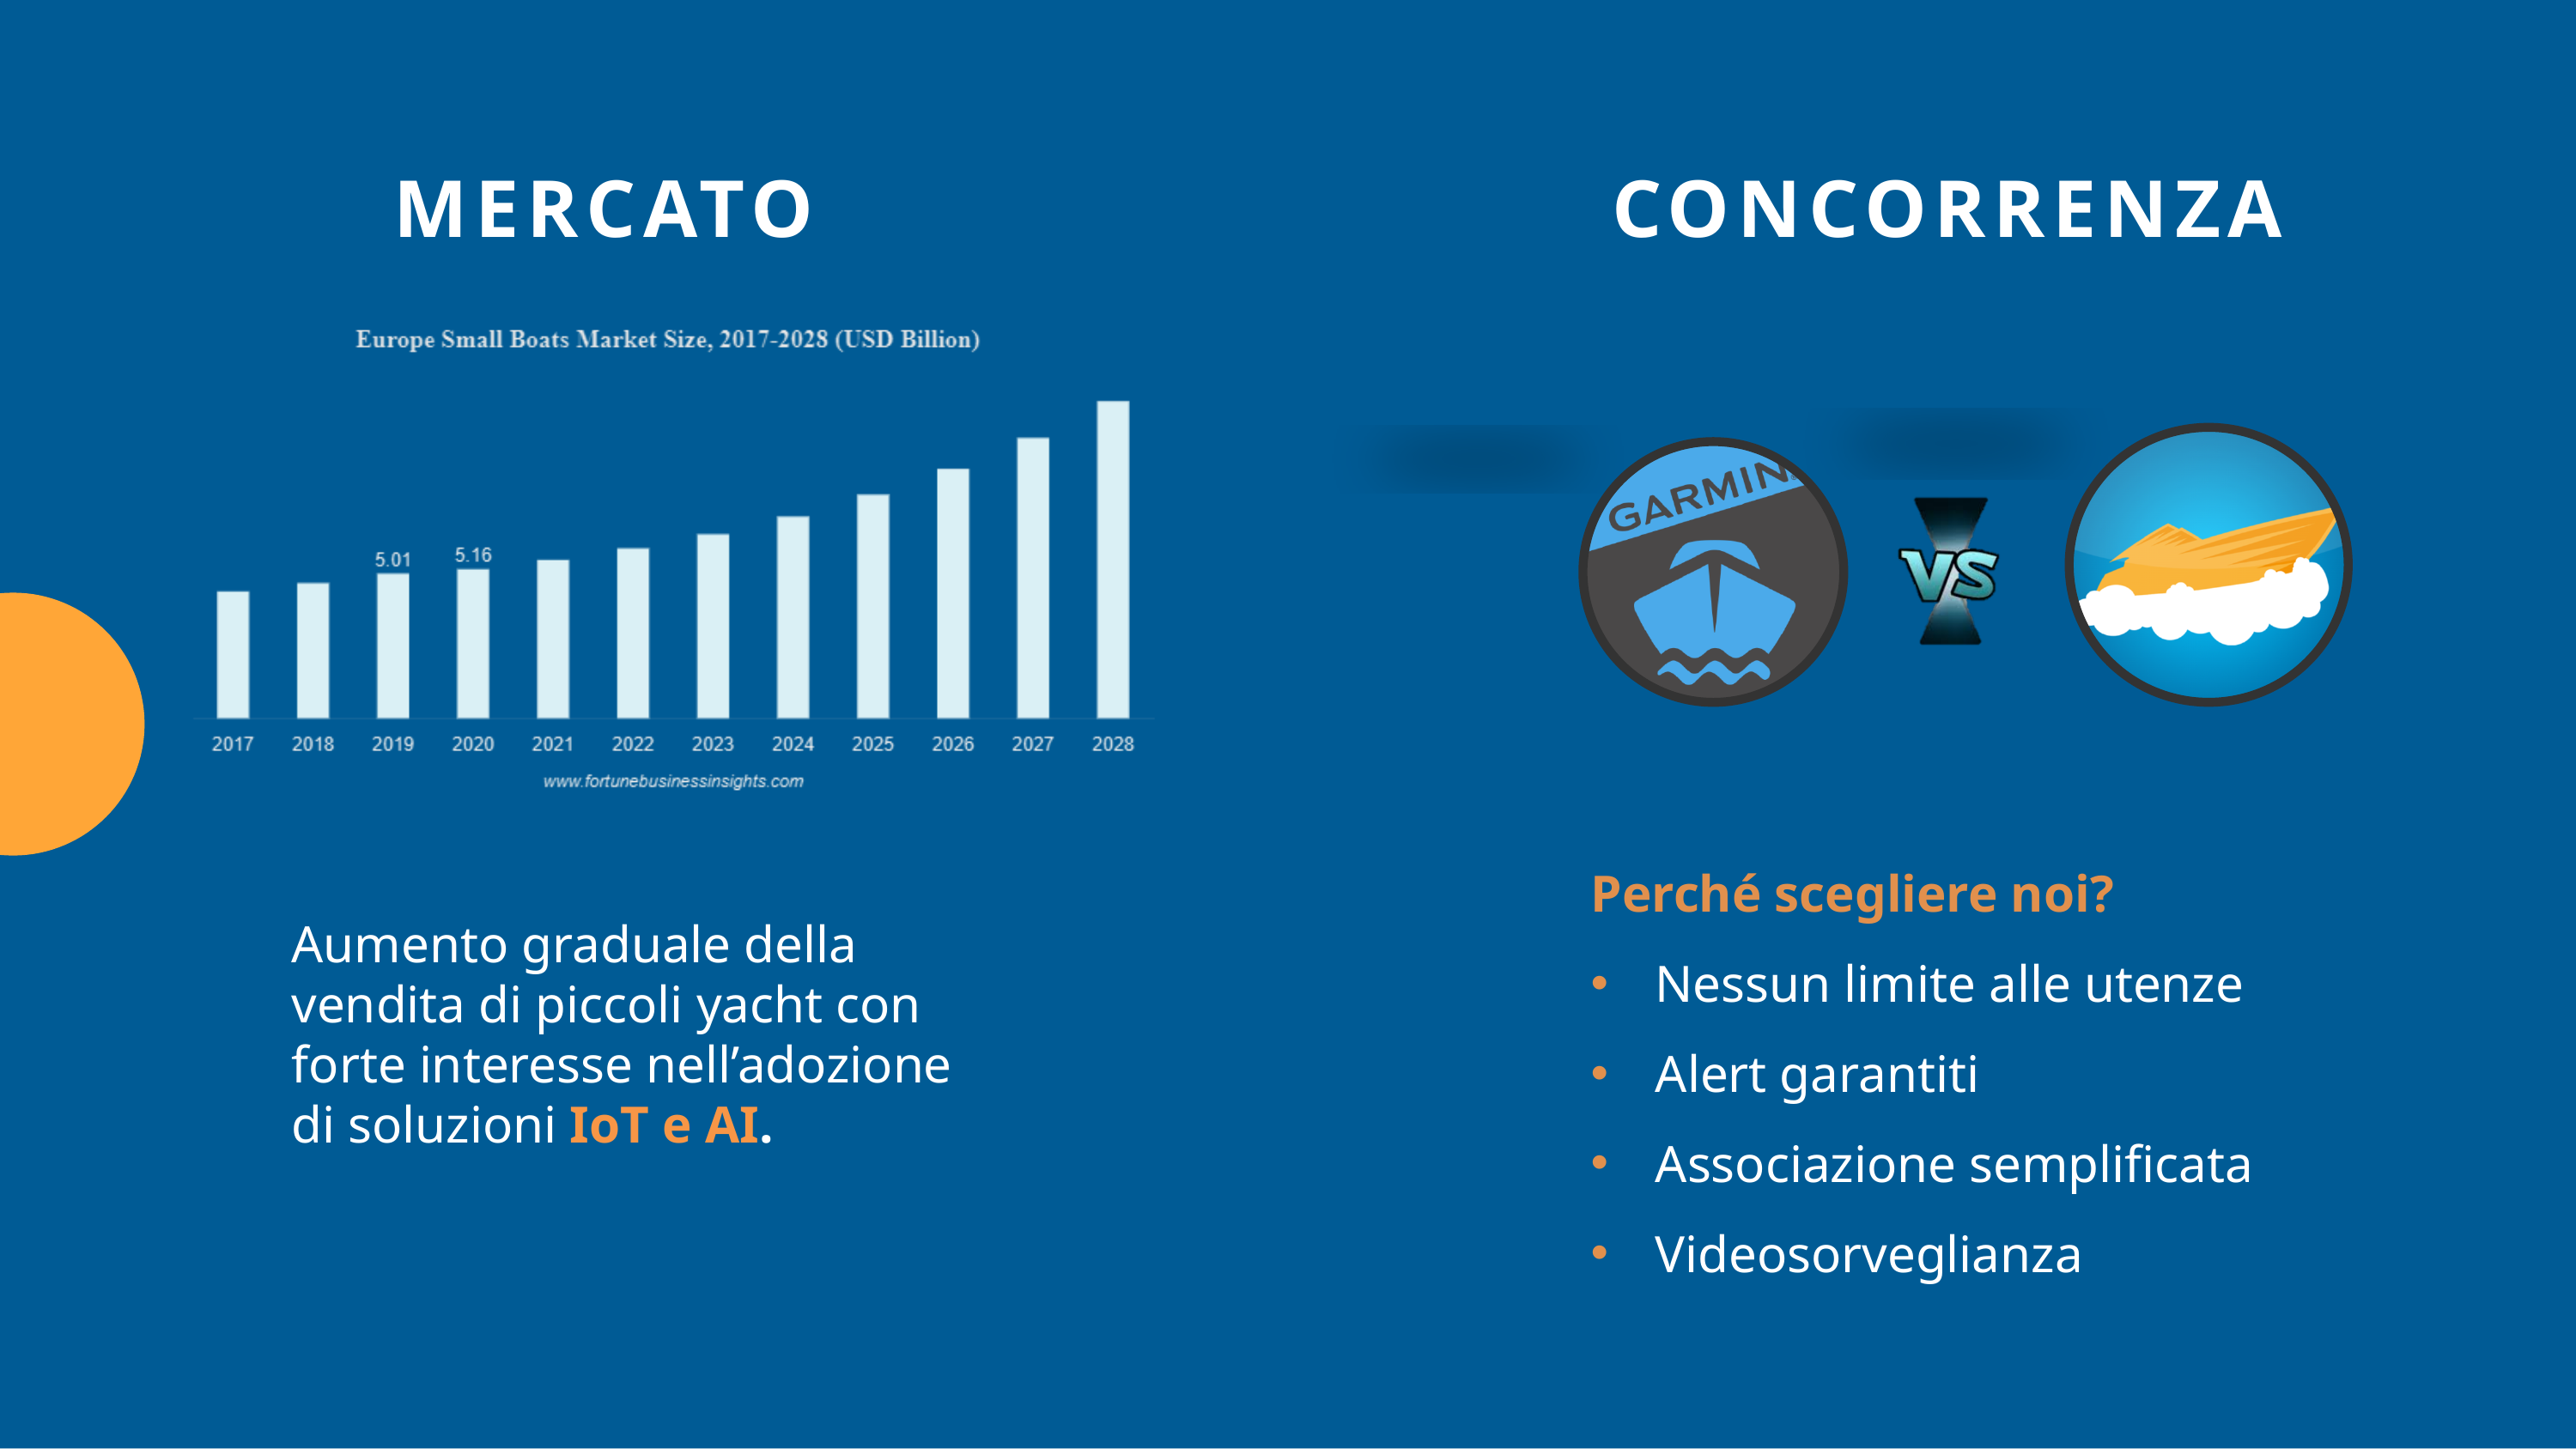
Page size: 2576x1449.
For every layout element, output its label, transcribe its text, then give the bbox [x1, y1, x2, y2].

text_box Perché scegliere noi? Nessun limite alle utenze Alert garantiti Associazione semplificata Videosorveglianza [1578, 855, 2470, 1289]
picture [1583, 427, 2348, 703]
text_box [0, 592, 145, 856]
text_box CONCORRENZA [1610, 116, 2318, 254]
picture [178, 310, 1158, 800]
title MERCATO [392, 116, 851, 308]
text_box Aumento graduale della vendita di piccoli yacht con forte interesse nell’adozione di soluzioni IoT e AI. [278, 906, 1020, 1160]
